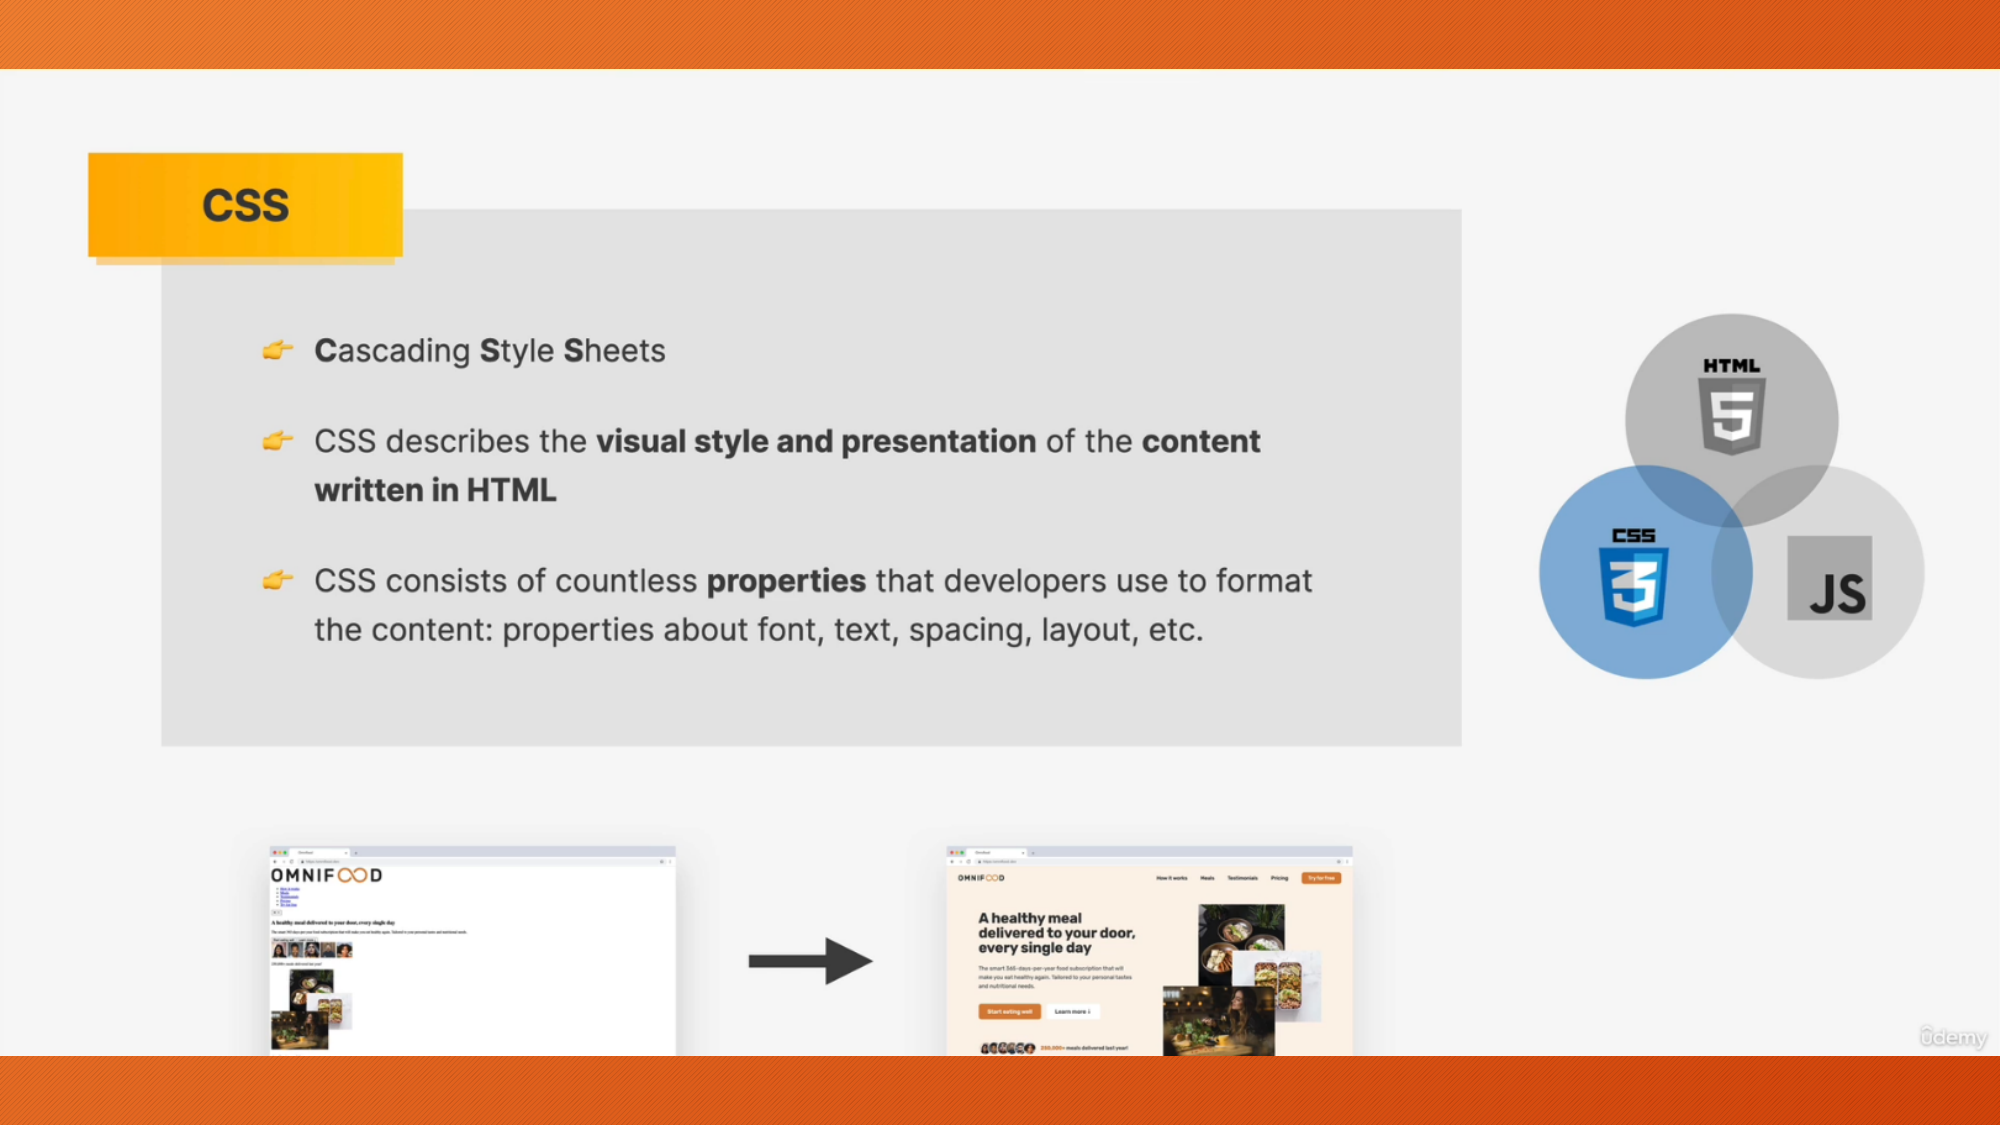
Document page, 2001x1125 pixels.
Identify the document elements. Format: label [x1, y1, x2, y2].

picture [0, 69, 2000, 1056]
